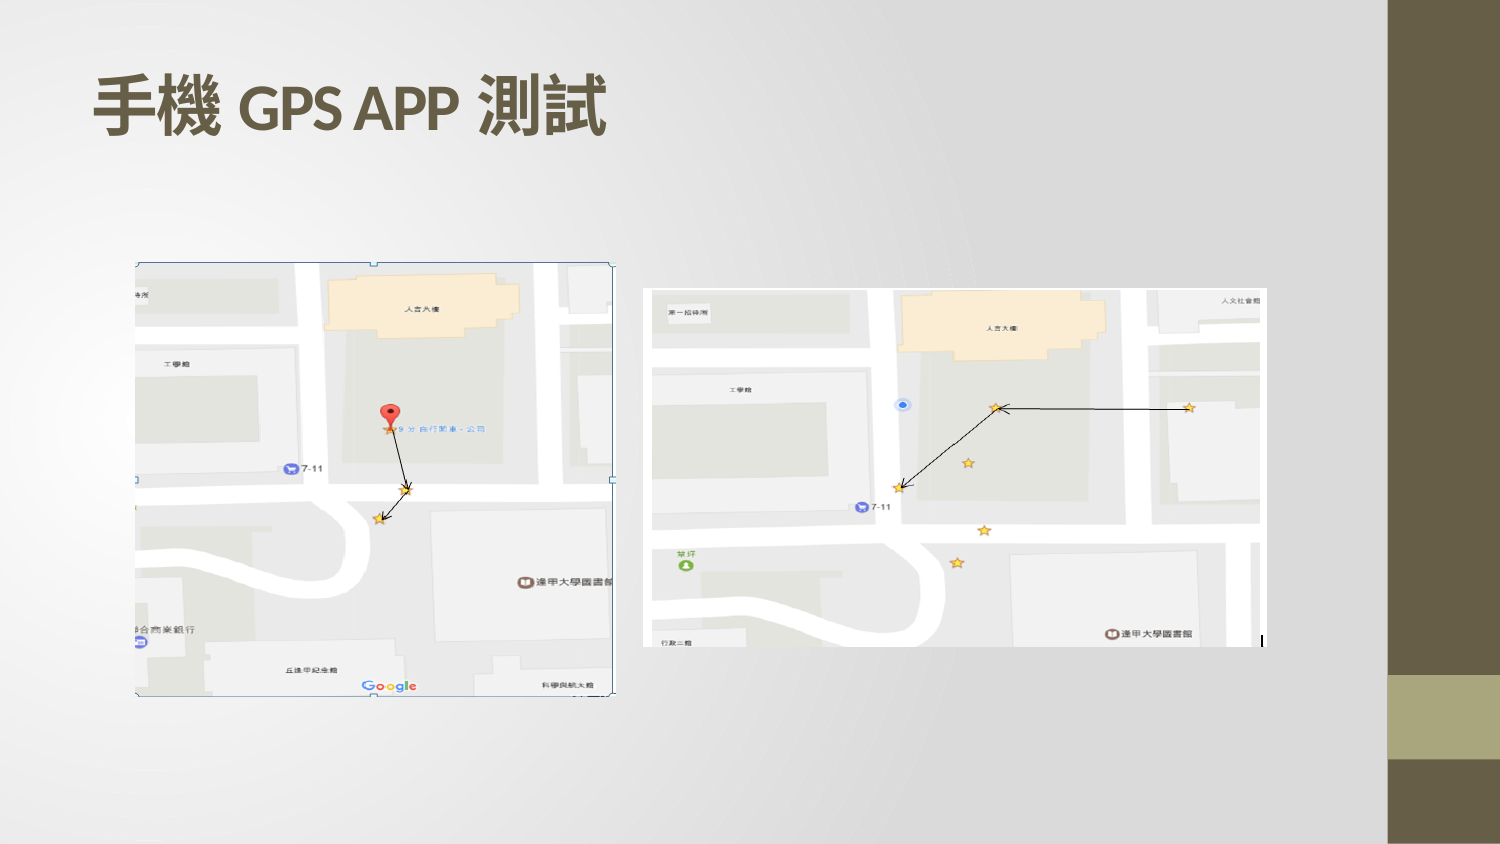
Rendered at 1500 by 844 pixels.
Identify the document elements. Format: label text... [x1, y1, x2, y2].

picture [135, 261, 616, 697]
title 手機GPS APP測試 [75, 33, 1325, 175]
picture [643, 288, 1267, 647]
